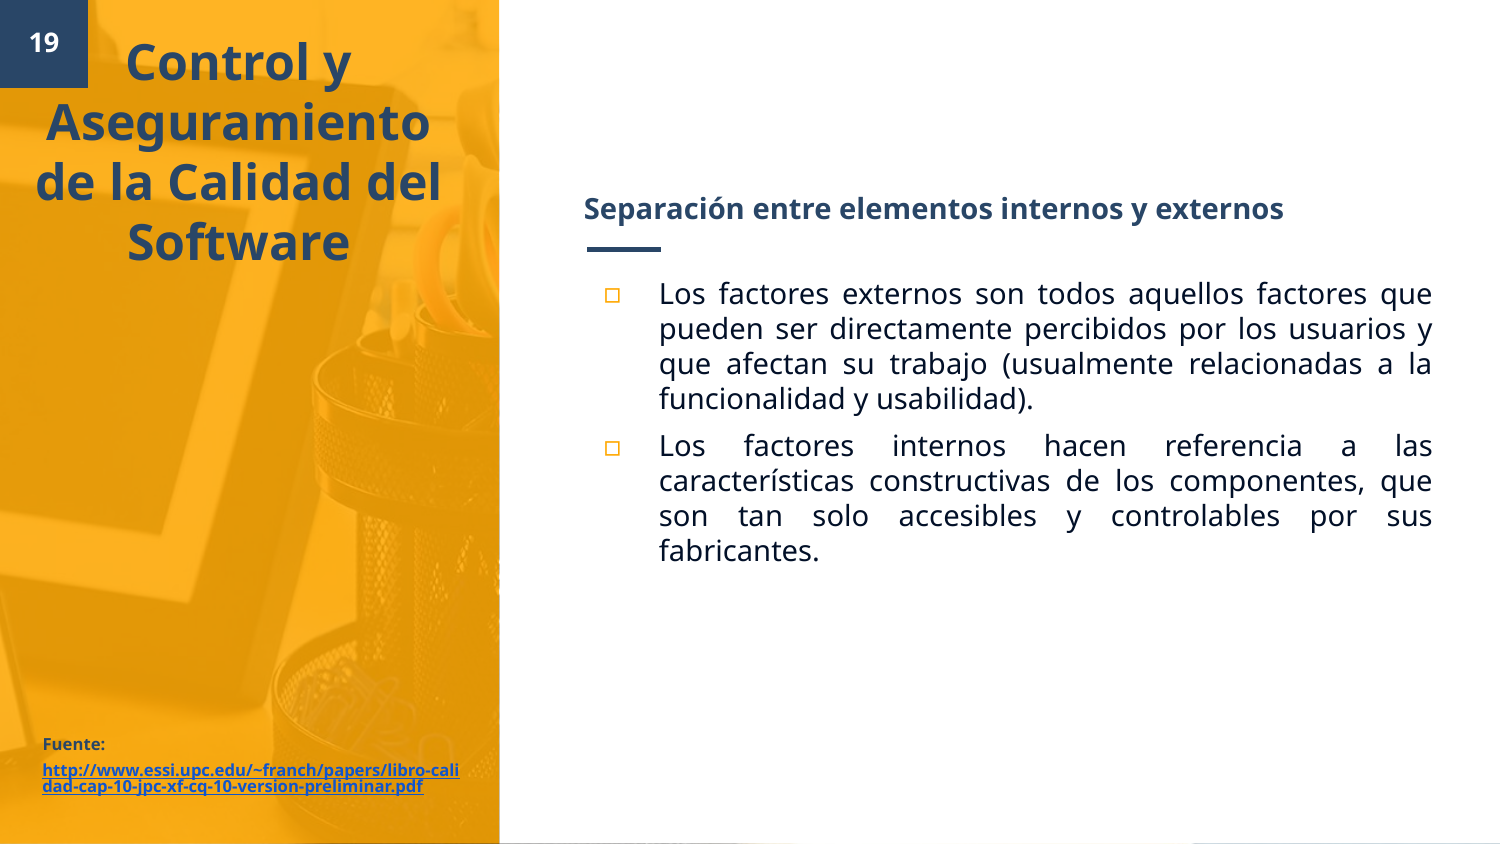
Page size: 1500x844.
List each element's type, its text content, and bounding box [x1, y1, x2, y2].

text_box Control y Aseguramiento de la Calidad del Software [0, 0, 479, 302]
title Separación entre elementos internos y externos [568, 130, 1426, 241]
text_box Fuente: [27, 715, 135, 769]
text_box http://www.essi.upc.edu/~franch/papers/libro-calidad-cap-10-jpc-xf-cq-10-version-preliminar.pdf [27, 752, 479, 790]
list Los factores externos son todos aquellos factores que pueden ser directamente percibidos por los usuarios y que afectan su trabajo (usualmente relacionadas a la funcionalidad y usabilidad). Los factores internos hacen referencia a las características constructivas de los componentes, que son tan solo accesibles y controlables por sus fabricantes. [568, 260, 1449, 808]
